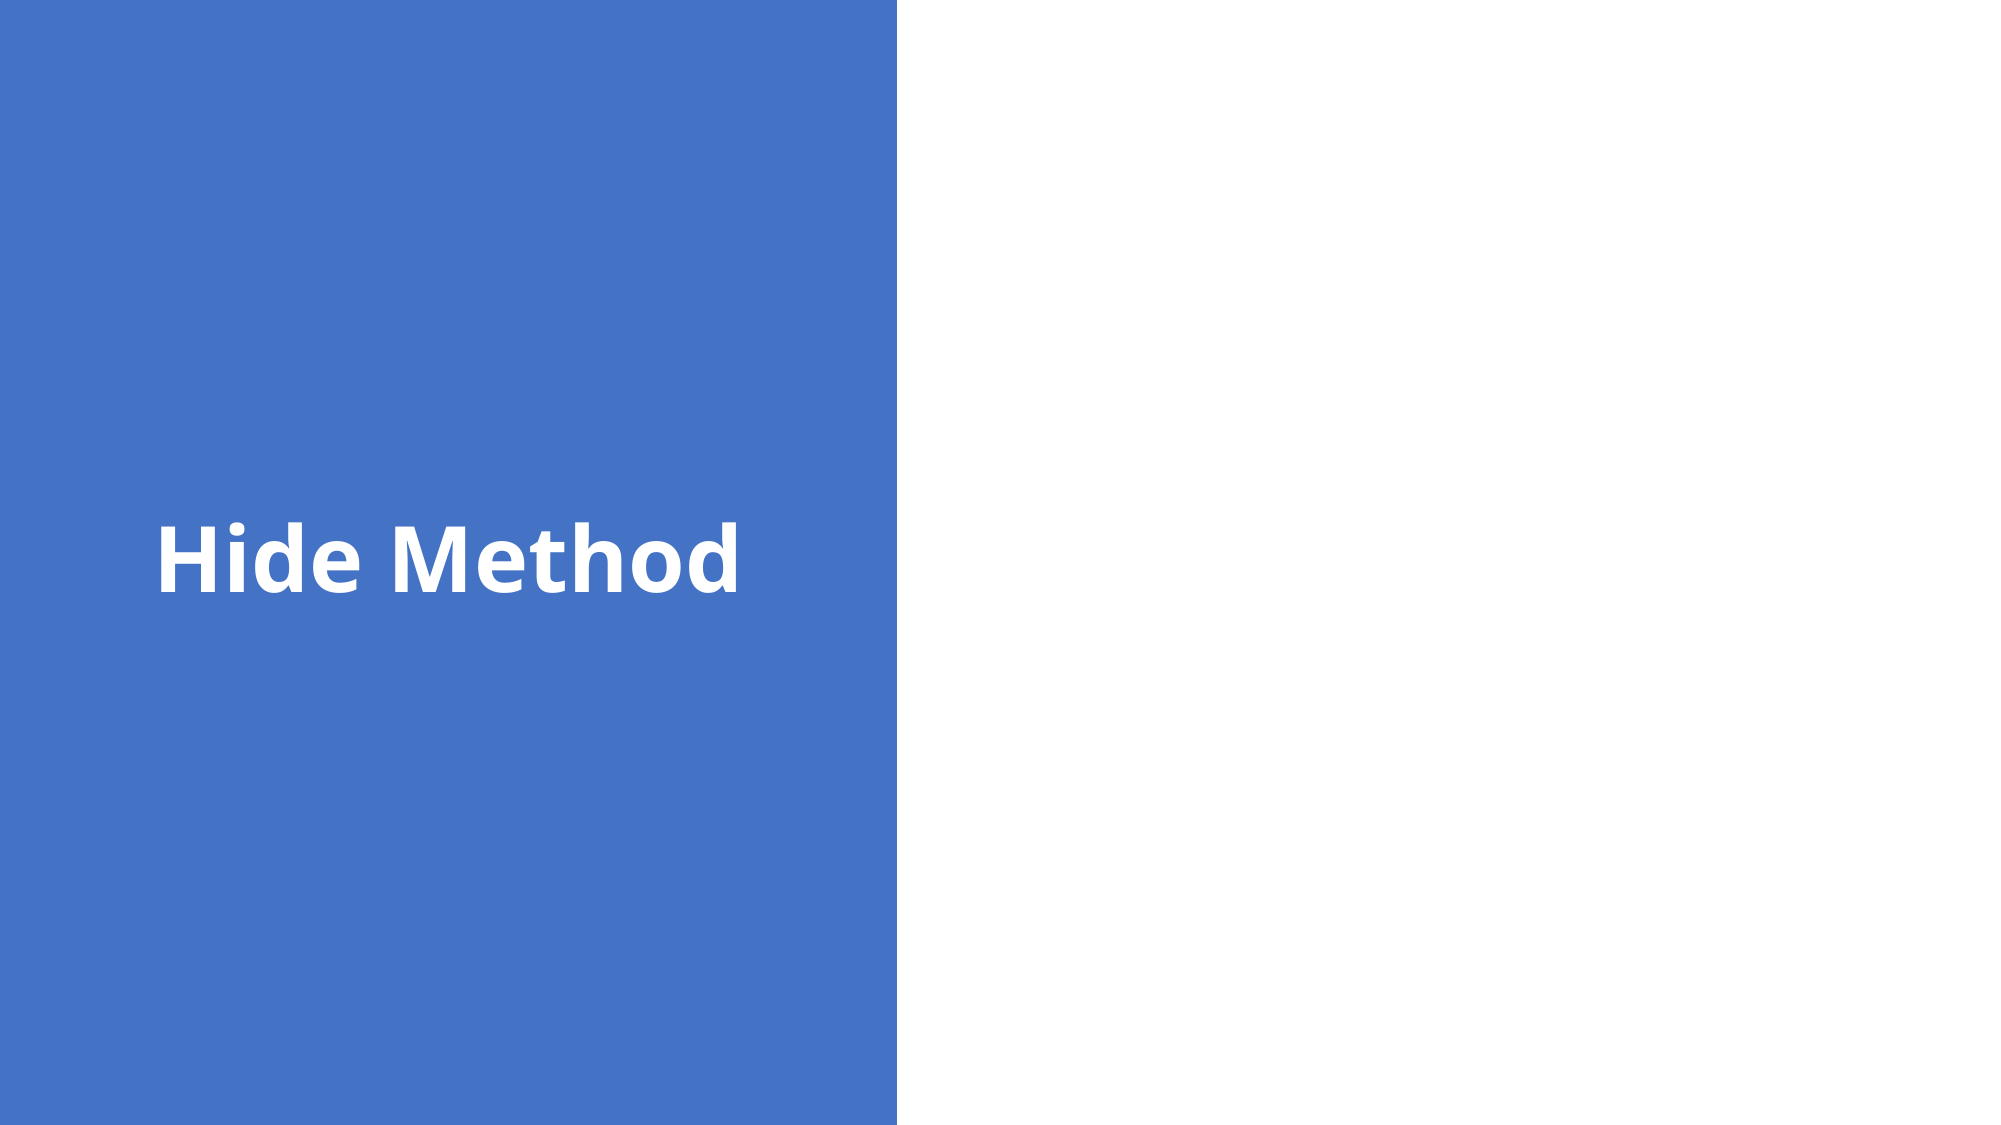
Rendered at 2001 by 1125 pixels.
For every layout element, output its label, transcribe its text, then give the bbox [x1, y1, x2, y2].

title Hide Method [101, 104, 796, 1021]
text_box [0, 0, 898, 1125]
